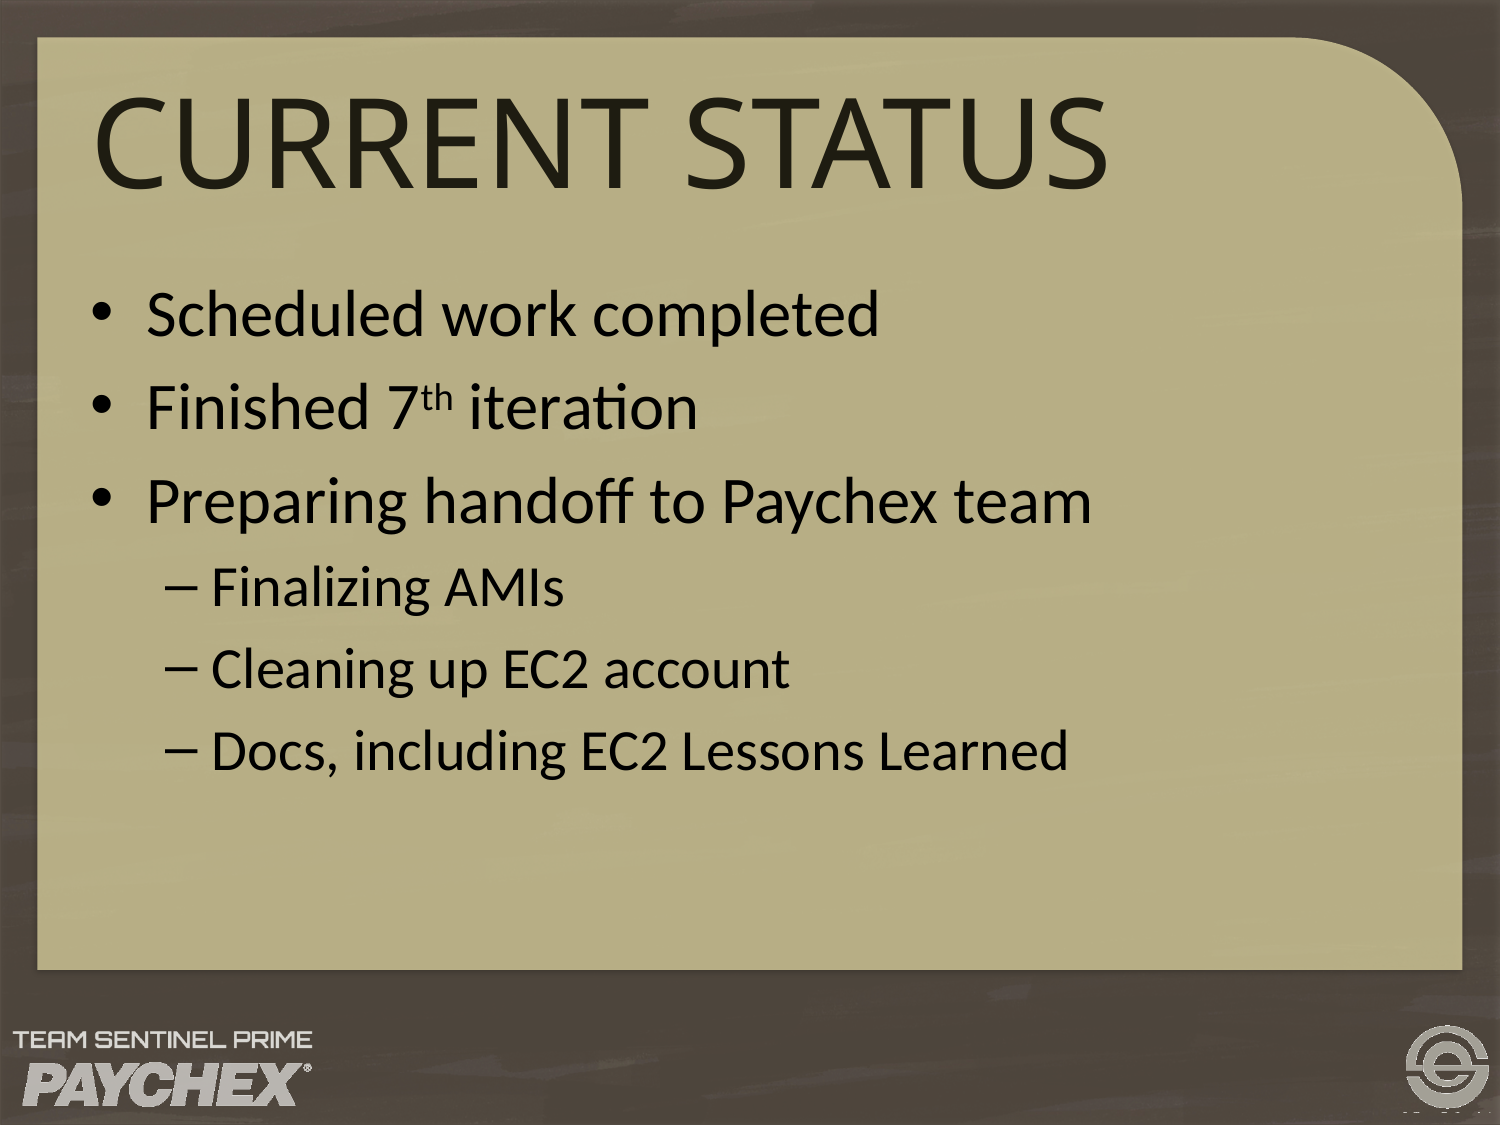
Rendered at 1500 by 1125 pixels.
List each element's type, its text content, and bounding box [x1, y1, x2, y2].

title CURRENT STATUS [75, 45, 1425, 233]
list Scheduled work completed Finished 7th iteration Preparing handoff to Paychex team Finalizing AMIs Cleaning up EC2 account Docs, including EC2 Lessons Learned [75, 262, 1425, 1005]
